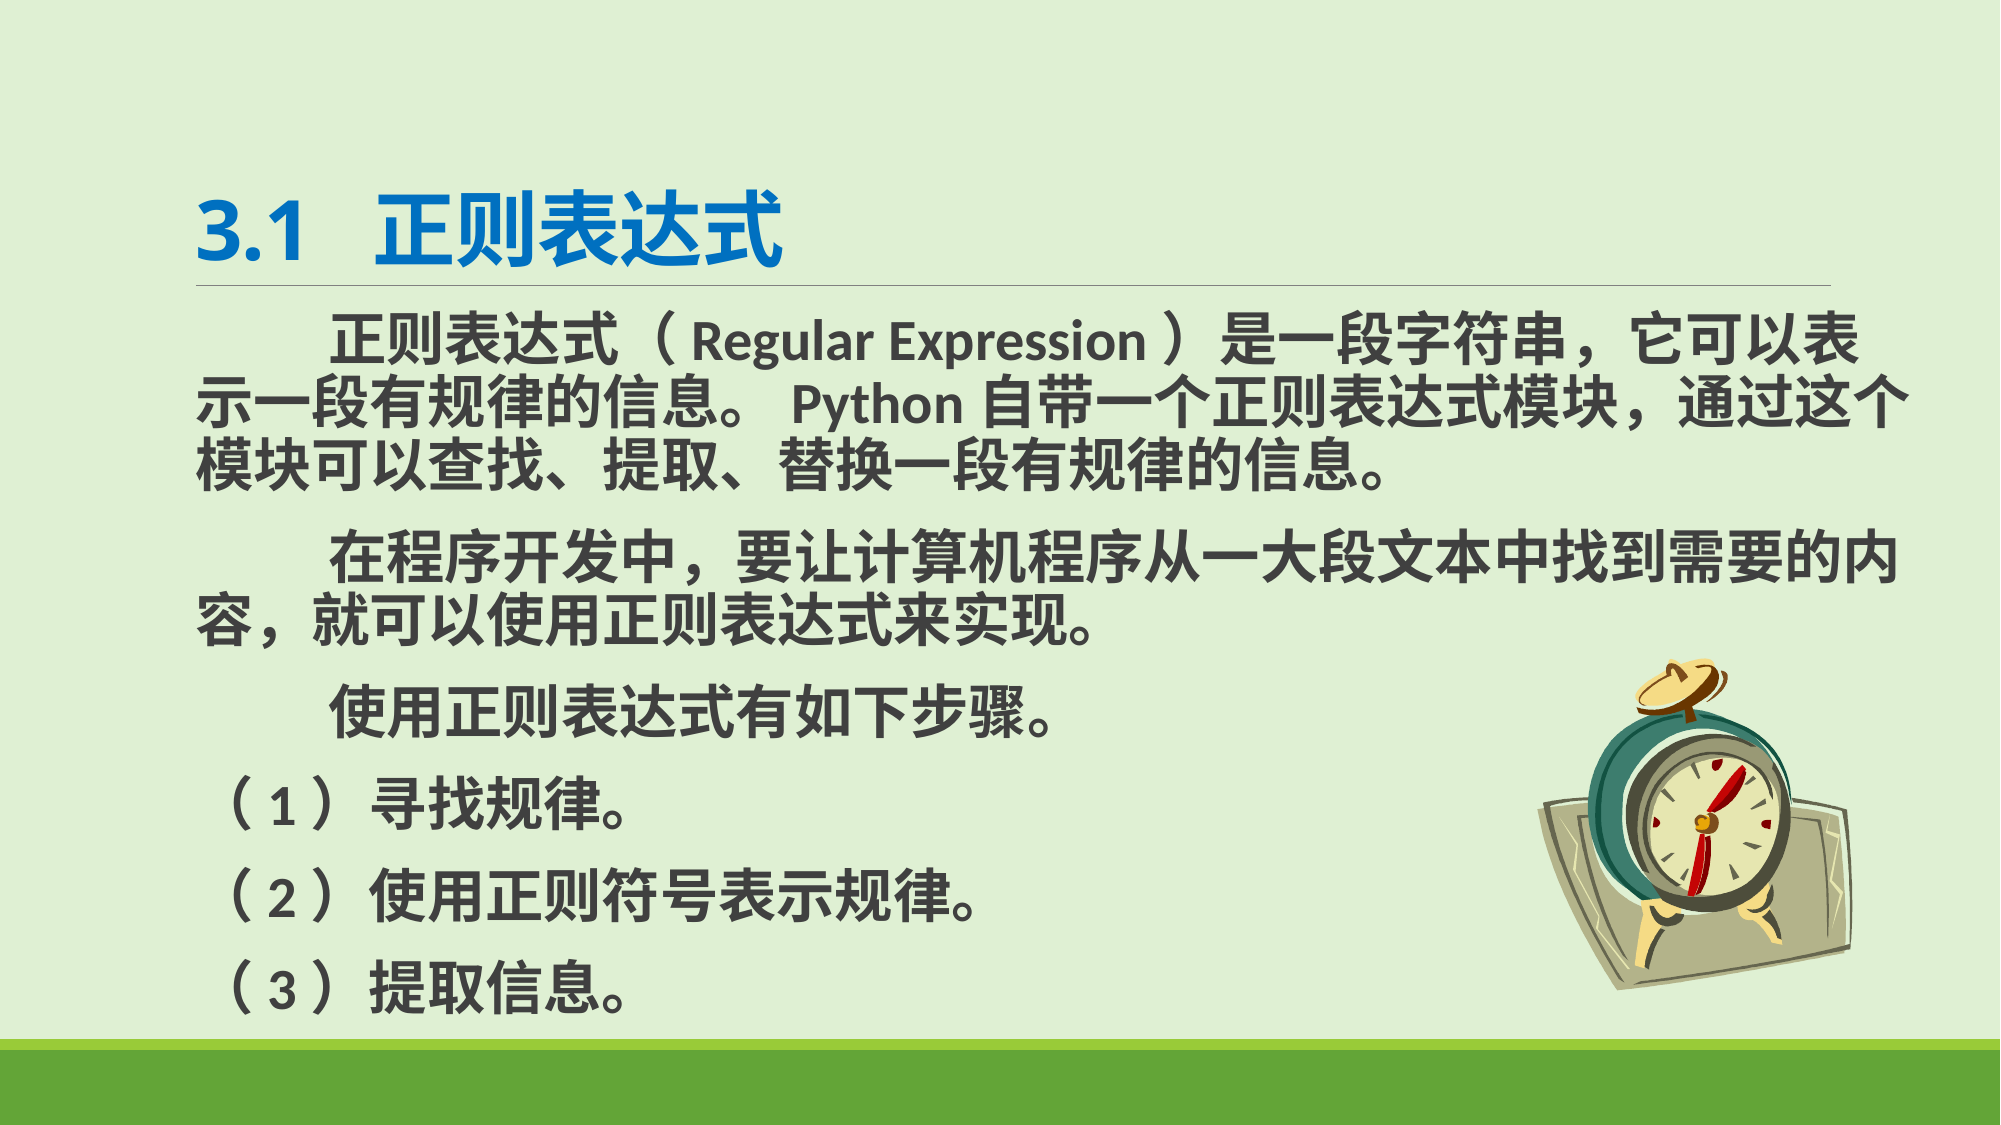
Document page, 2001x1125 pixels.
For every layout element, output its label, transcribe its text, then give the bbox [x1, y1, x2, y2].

title 3.1 正则表达式 [180, 47, 1830, 285]
picture [1536, 654, 1858, 996]
list 正则表达式（Regular Expression）是一段字符串，它可以表示一段有规律的信息。Python自带一个正则表达式模块，通过这个模块可以查找、提取、替换一段有规律的信息。 在程序开发中，要让计算机程序从一大段文本中找到需要的内容，就可以使用正则表达式来实现。 使用正则表达式有如下步骤。 （1）寻找规律。 （2）使用正则符号表示规律。 （3）提取信息。 [180, 302, 1916, 1060]
